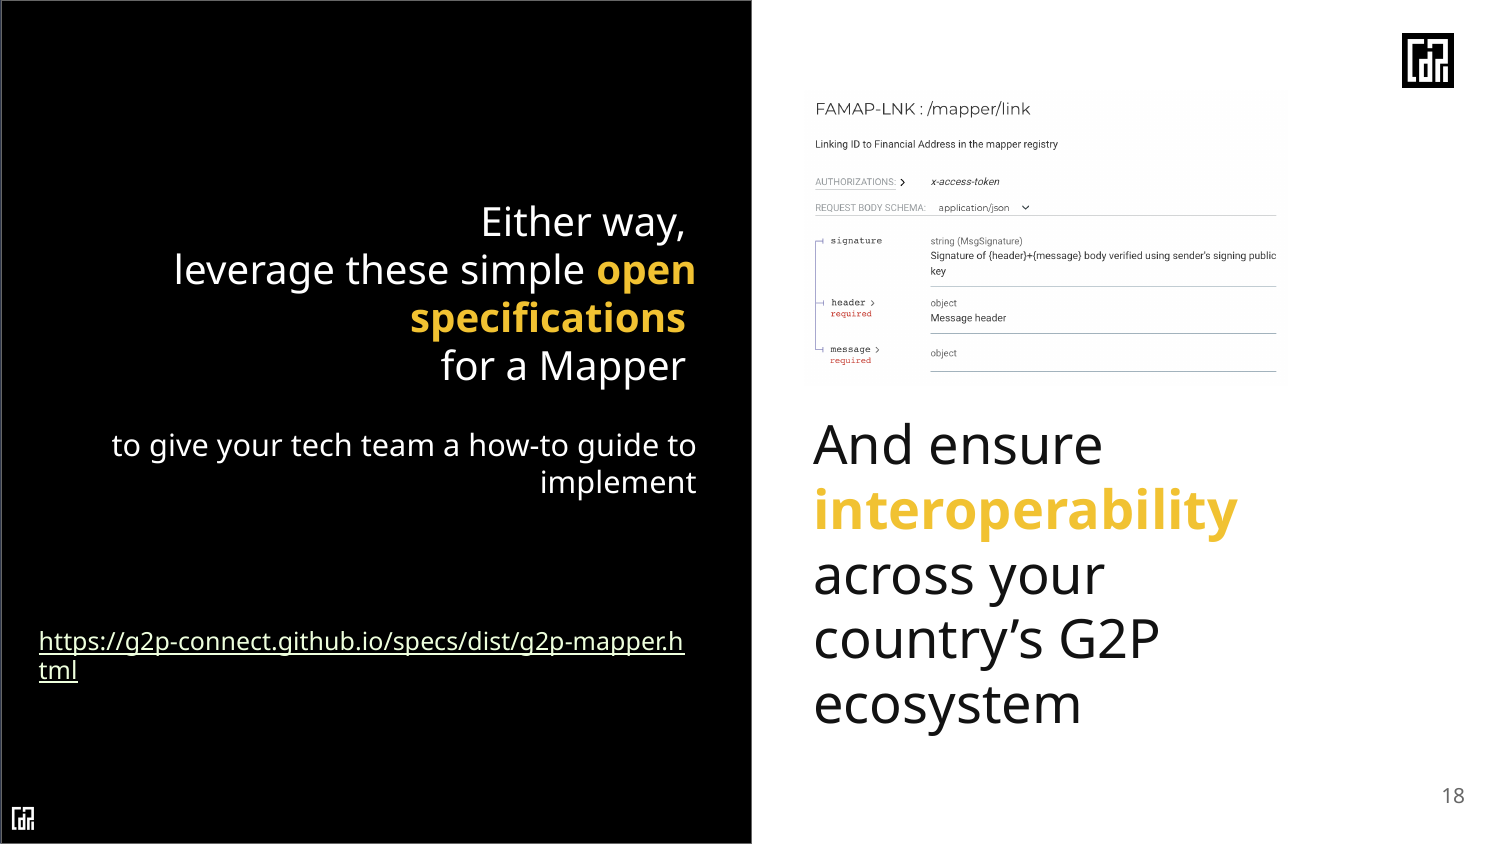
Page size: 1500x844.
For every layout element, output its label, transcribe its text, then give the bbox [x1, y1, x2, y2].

title Either way, leverage these simple open specifications for a Mapper to give your tech team a how-to guide to implement [80, 180, 712, 518]
picture [1402, 33, 1455, 89]
picture [6, 800, 40, 837]
slide_number ‹#› [1389, 764, 1480, 830]
text_box And ensure interoperability across your country’s G2P ecosystem [798, 395, 1309, 750]
text_box [1, 0, 752, 844]
picture [803, 89, 1289, 386]
text_box https://g2p-connect.github.io/specs/dist/g2p-mapper.html [23, 607, 706, 675]
